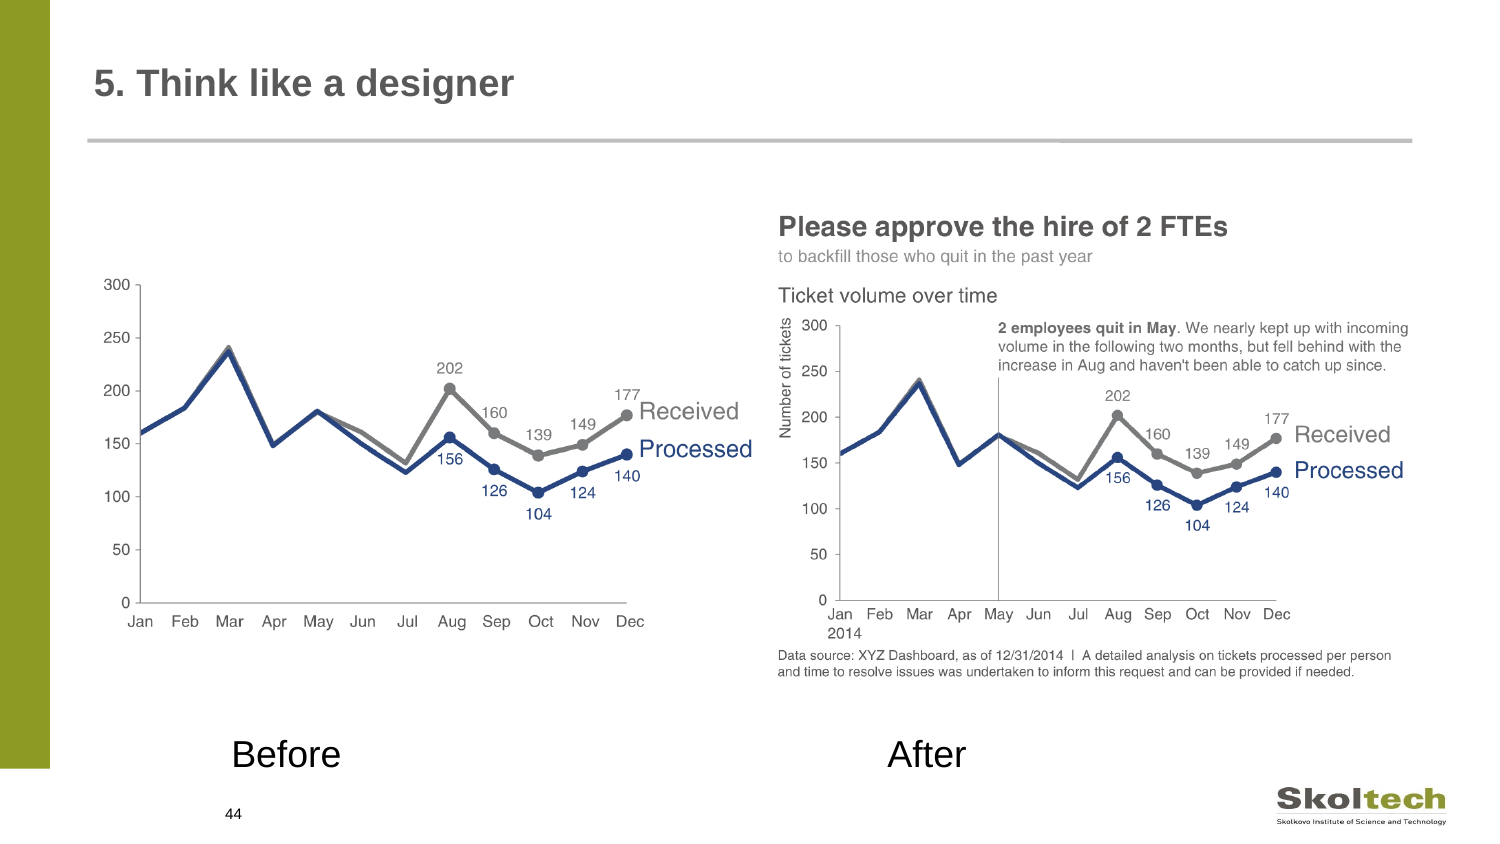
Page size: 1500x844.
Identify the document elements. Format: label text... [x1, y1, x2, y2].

title 5. Think like a designer [78, 34, 1238, 122]
picture [93, 263, 758, 637]
slide_number 44 [62, 796, 405, 844]
text_box Before After [216, 722, 982, 783]
picture [770, 207, 1438, 679]
picture [1275, 787, 1450, 826]
